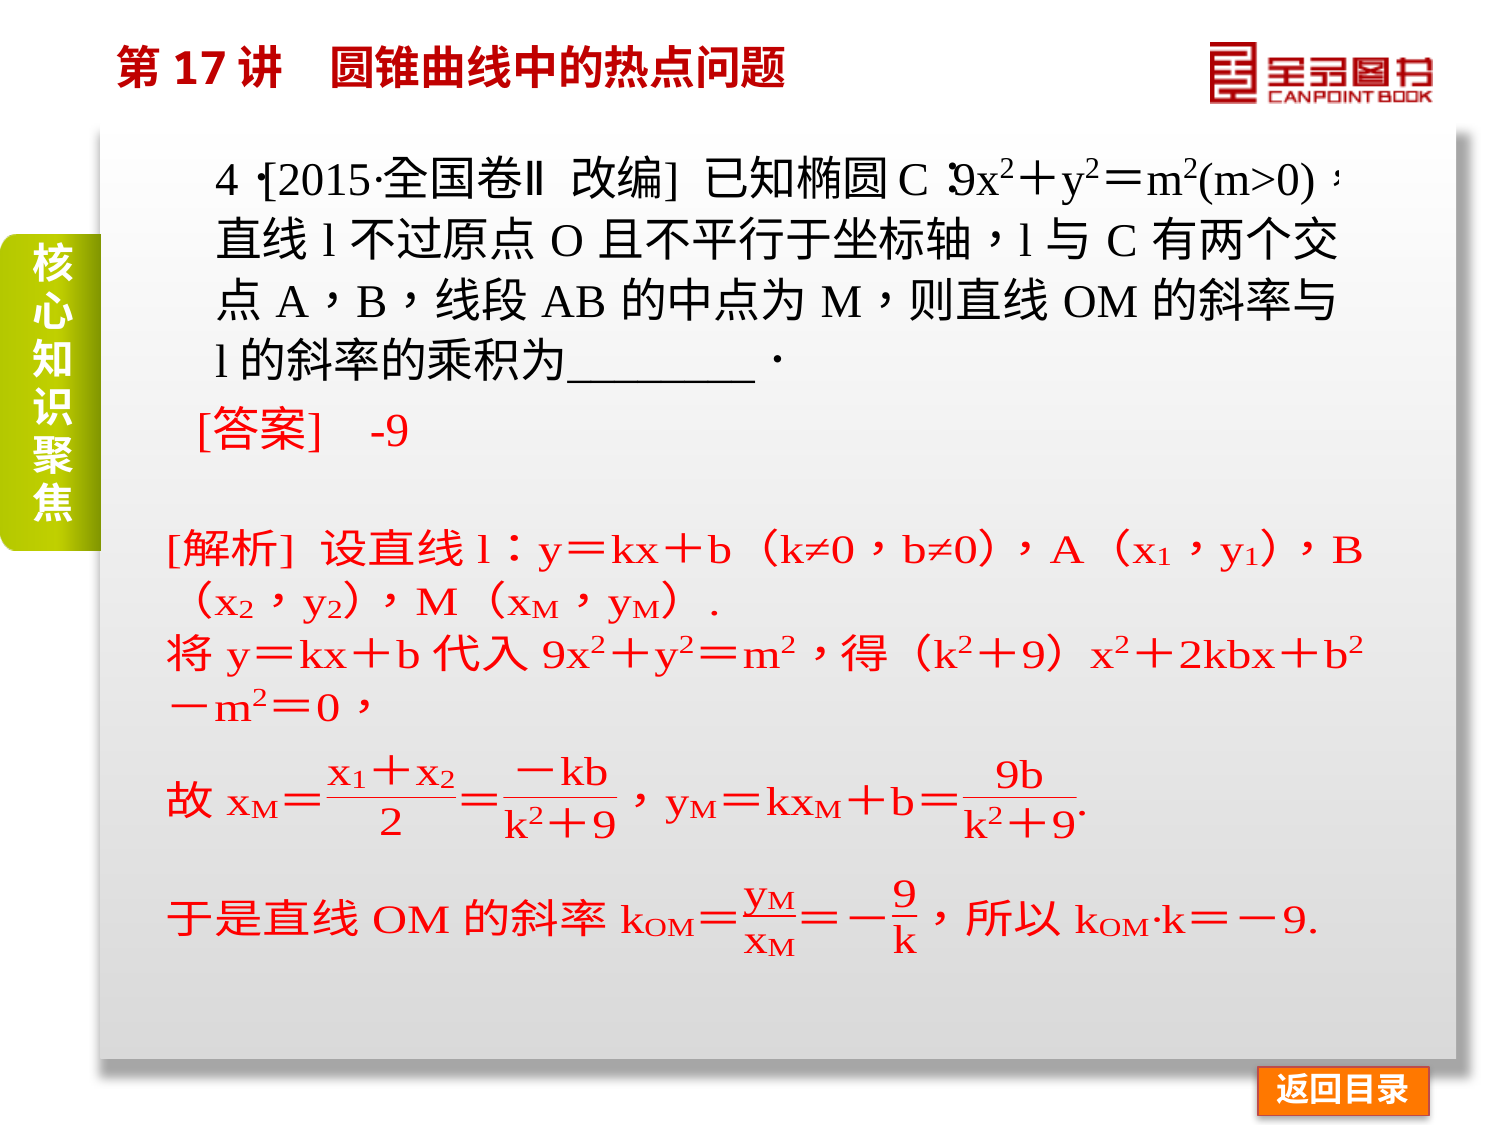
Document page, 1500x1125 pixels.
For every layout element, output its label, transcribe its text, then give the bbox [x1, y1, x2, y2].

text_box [214, 147, 1340, 520]
picture [1210, 42, 1433, 104]
text_box 返回目录 [1257, 1066, 1430, 1116]
picture [0, 233, 101, 551]
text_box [149, 398, 607, 523]
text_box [165, 522, 1365, 997]
title 第17讲 圆锥曲线中的热点问题 [100, 27, 1199, 106]
